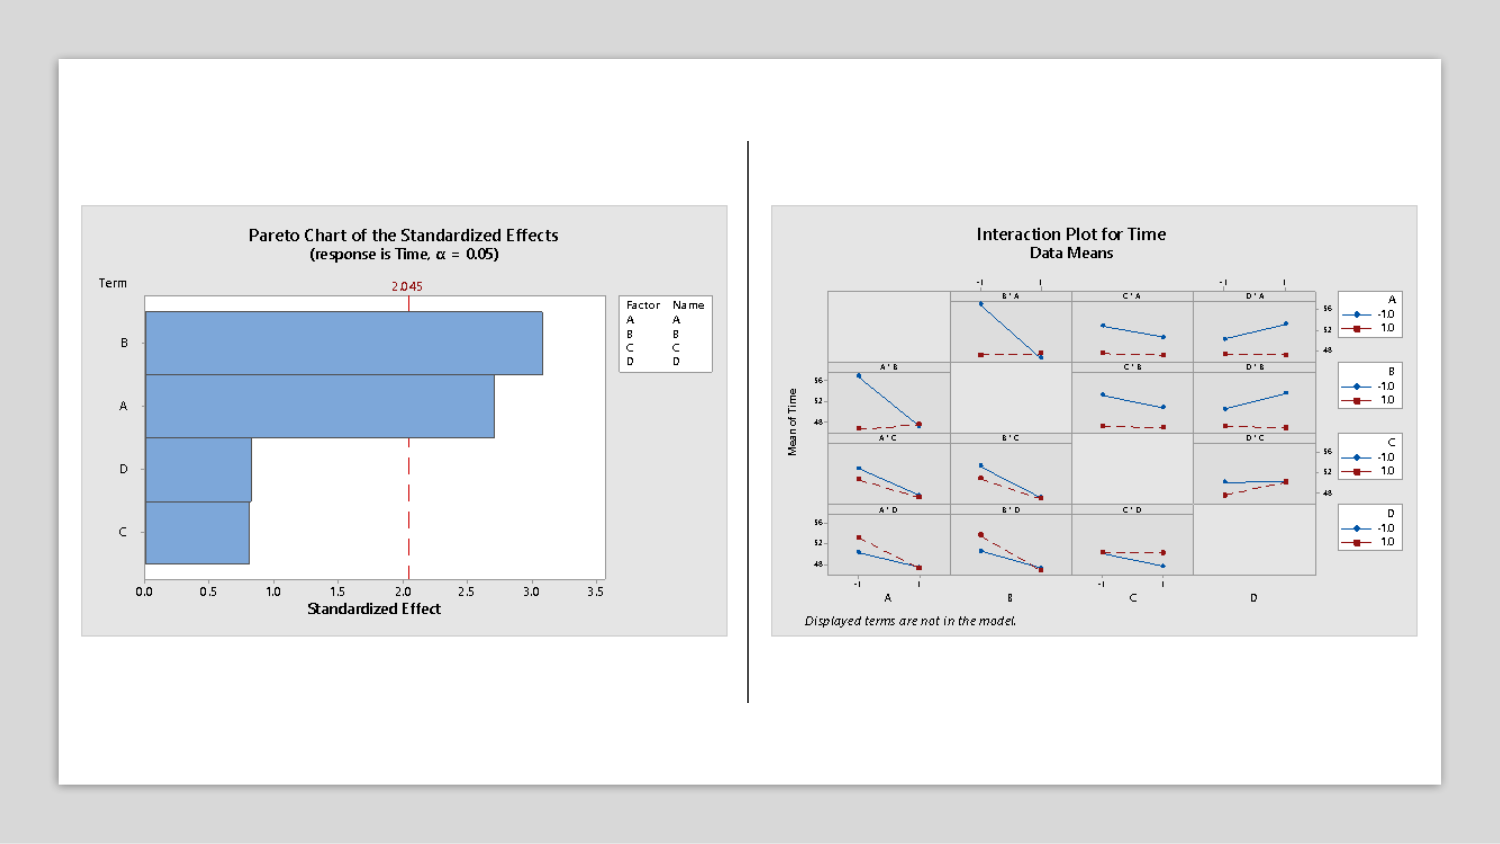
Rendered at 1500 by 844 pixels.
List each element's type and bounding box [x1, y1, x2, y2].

picture [79, 203, 731, 640]
text_box [0, 0, 1500, 844]
text_box [58, 58, 1442, 786]
picture [769, 203, 1421, 640]
